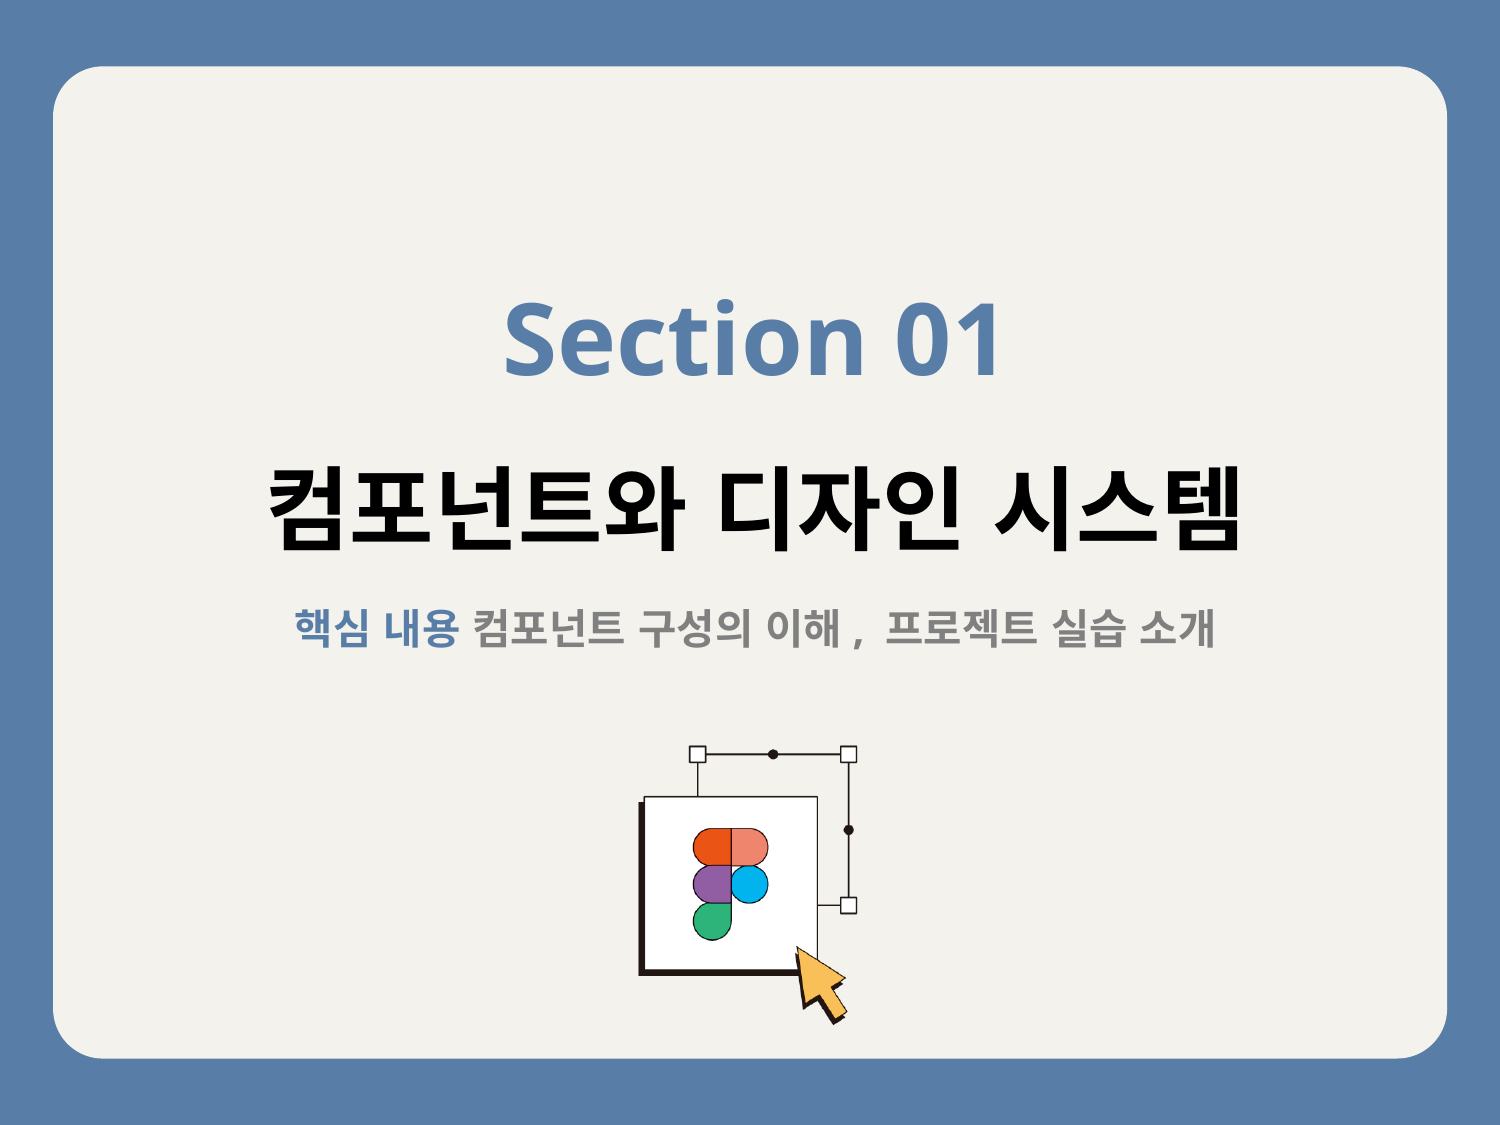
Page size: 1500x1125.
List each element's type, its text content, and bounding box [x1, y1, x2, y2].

list 컴포넌트와 디자인 시스템 [123, 429, 1389, 550]
list 핵심 내용 컴포넌트 구성의 이해, 프로젝트 실습 소개 [123, 550, 1389, 705]
list Section 01 [123, 257, 1389, 413]
picture [608, 727, 911, 1054]
